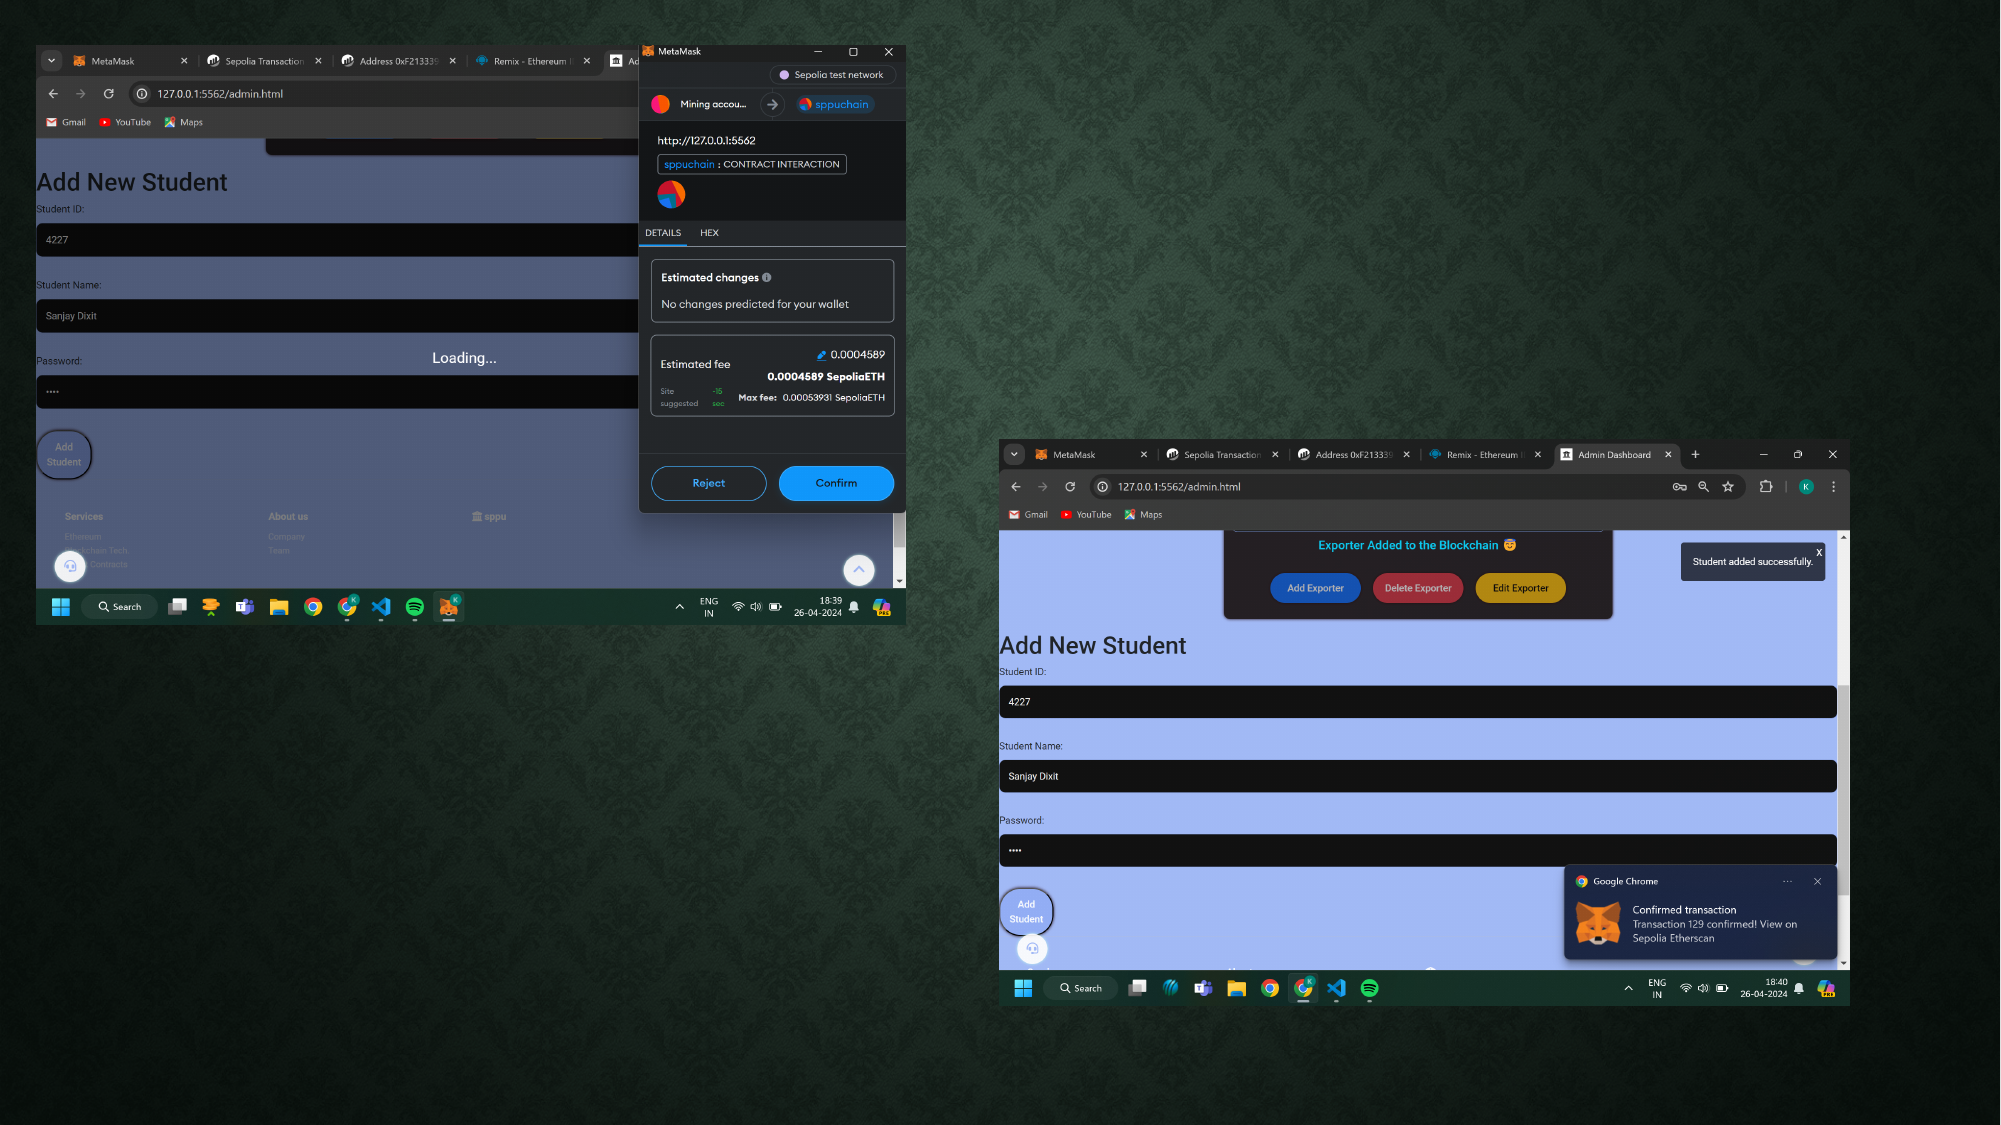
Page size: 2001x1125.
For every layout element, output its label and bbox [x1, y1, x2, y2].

picture [36, 45, 906, 626]
picture [999, 438, 1851, 1006]
